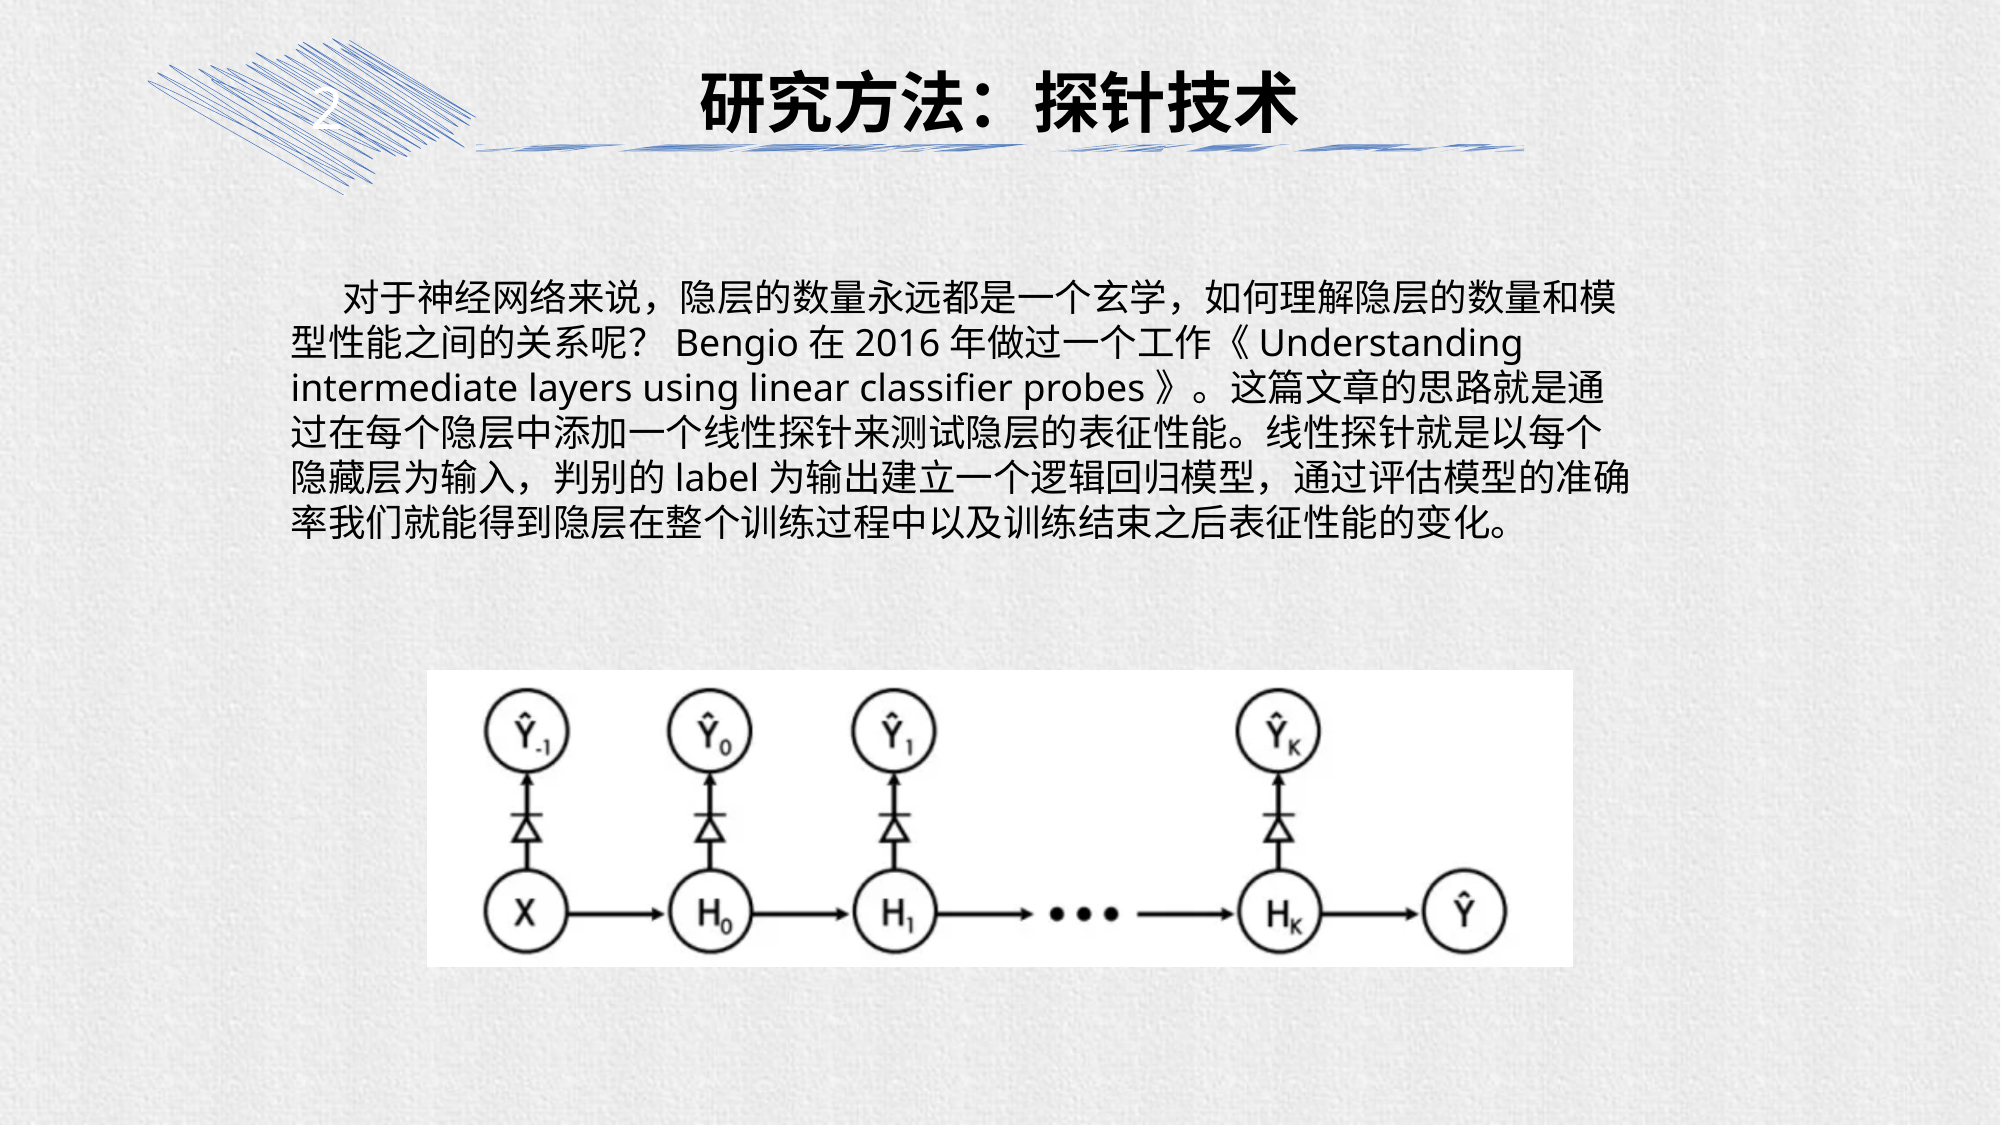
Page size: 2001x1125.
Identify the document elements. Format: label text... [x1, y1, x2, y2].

text_box [1292, 144, 1525, 152]
text_box [145, 63, 376, 196]
text_box [475, 144, 632, 152]
text_box [245, 61, 295, 97]
text_box [359, 117, 414, 158]
text_box [359, 109, 422, 150]
text_box 研究方法：探针技术 [684, 53, 1316, 149]
text_box 2 [295, 63, 359, 149]
text_box [283, 54, 302, 64]
text_box [1050, 144, 1195, 152]
text_box [255, 51, 295, 80]
text_box 对于神经网络来说，隐层的数量永远都是一个玄学，如何理解隐层的数量和模型性能之间的关系呢？Bengio在2016年做过一个工作《Understanding intermediate layers using linear classifier probes》。这篇文章的思路就是通过在每个隐层中添加一个线性探针来测试隐层的表征性能。线性探针就是以每个隐藏层为输入，判别的label为输出建立一个逻辑回归模型，通过评估模型的准确率我们就能得到隐层在整个训练过程中以及训练结束之后表征性能的变化。 [275, 266, 1652, 551]
text_box [727, 144, 1028, 152]
picture [0, 0, 2001, 1125]
text_box [617, 144, 758, 152]
text_box [322, 37, 477, 149]
text_box [1185, 144, 1291, 152]
text_box [295, 41, 340, 63]
